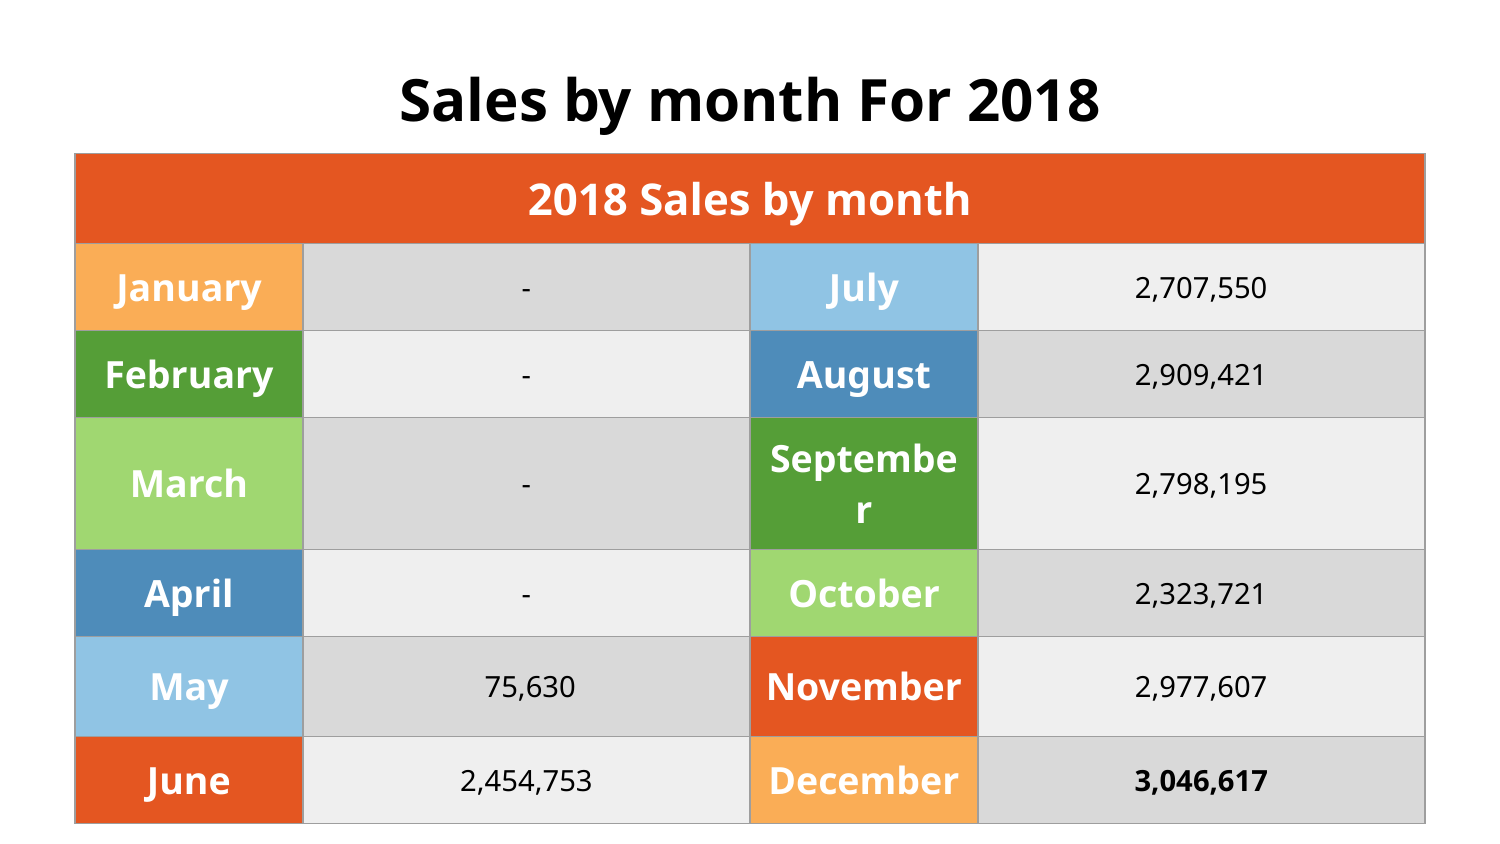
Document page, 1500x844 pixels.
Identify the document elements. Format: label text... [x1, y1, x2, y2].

table_cell 2,909,421 [979, 331, 1424, 417]
table_cell 2,454,753 [304, 737, 749, 823]
table_cell - [304, 550, 749, 636]
table_header 2018 Sales by month [76, 154, 1424, 243]
table_cell December [751, 737, 977, 823]
table_cell April [76, 550, 302, 636]
table_cell March [76, 418, 302, 549]
table_cell - [304, 331, 749, 417]
table_cell November [751, 637, 977, 736]
table_cell 2,798,195 [979, 418, 1424, 549]
table_cell 2,323,721 [979, 550, 1424, 636]
table_cell - [304, 244, 749, 330]
table_cell January [76, 244, 302, 330]
table_cell August [751, 331, 977, 417]
table_cell June [76, 737, 302, 823]
table_cell 75,630 [304, 637, 749, 736]
table_cell - [304, 418, 749, 549]
table_cell 2,707,550 [979, 244, 1424, 330]
title Sales by month For 2018 [75, 67, 1425, 129]
table_cell February [76, 331, 302, 417]
table_cell July [751, 244, 977, 330]
table_cell 2,977,607 [979, 637, 1424, 736]
table_cell September [751, 418, 977, 549]
table_cell 3,046,617 [979, 737, 1424, 823]
table_cell October [751, 550, 977, 636]
table_cell May [76, 637, 302, 736]
